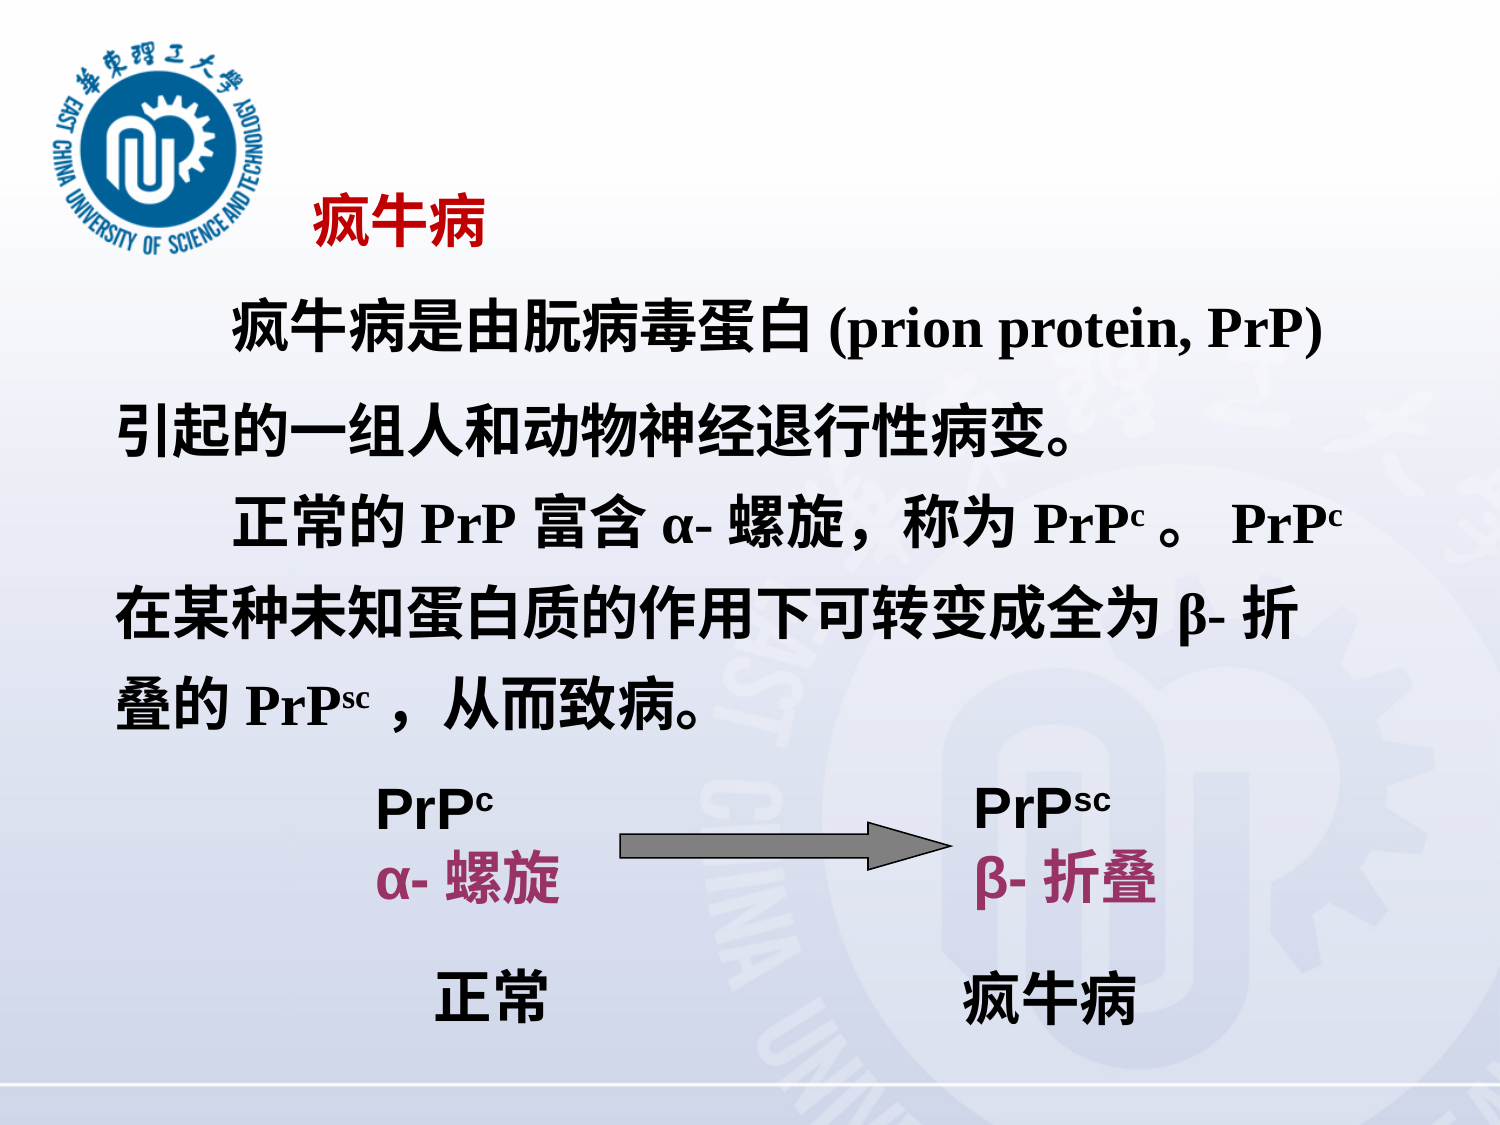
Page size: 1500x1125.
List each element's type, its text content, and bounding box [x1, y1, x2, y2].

text_box 正常 [419, 952, 566, 1038]
text_box 疯牛病 [948, 954, 1153, 1040]
text_box 疯牛病 疯牛病是由朊病毒蛋白(prion protein, PrP)引起的一组人和动物神经退行性病变。 正常的PrP富含α-螺旋，称为PrPc。PrPc在某种未知蛋白质的作用下可转变成全为β-折叠的PrPsc，从而致病。 [99, 148, 1364, 745]
text_box PrPsc β-折叠 [958, 762, 1174, 919]
text_box [620, 822, 951, 870]
picture [0, 0, 1500, 1125]
text_box PrPc α-螺旋 [360, 763, 628, 919]
